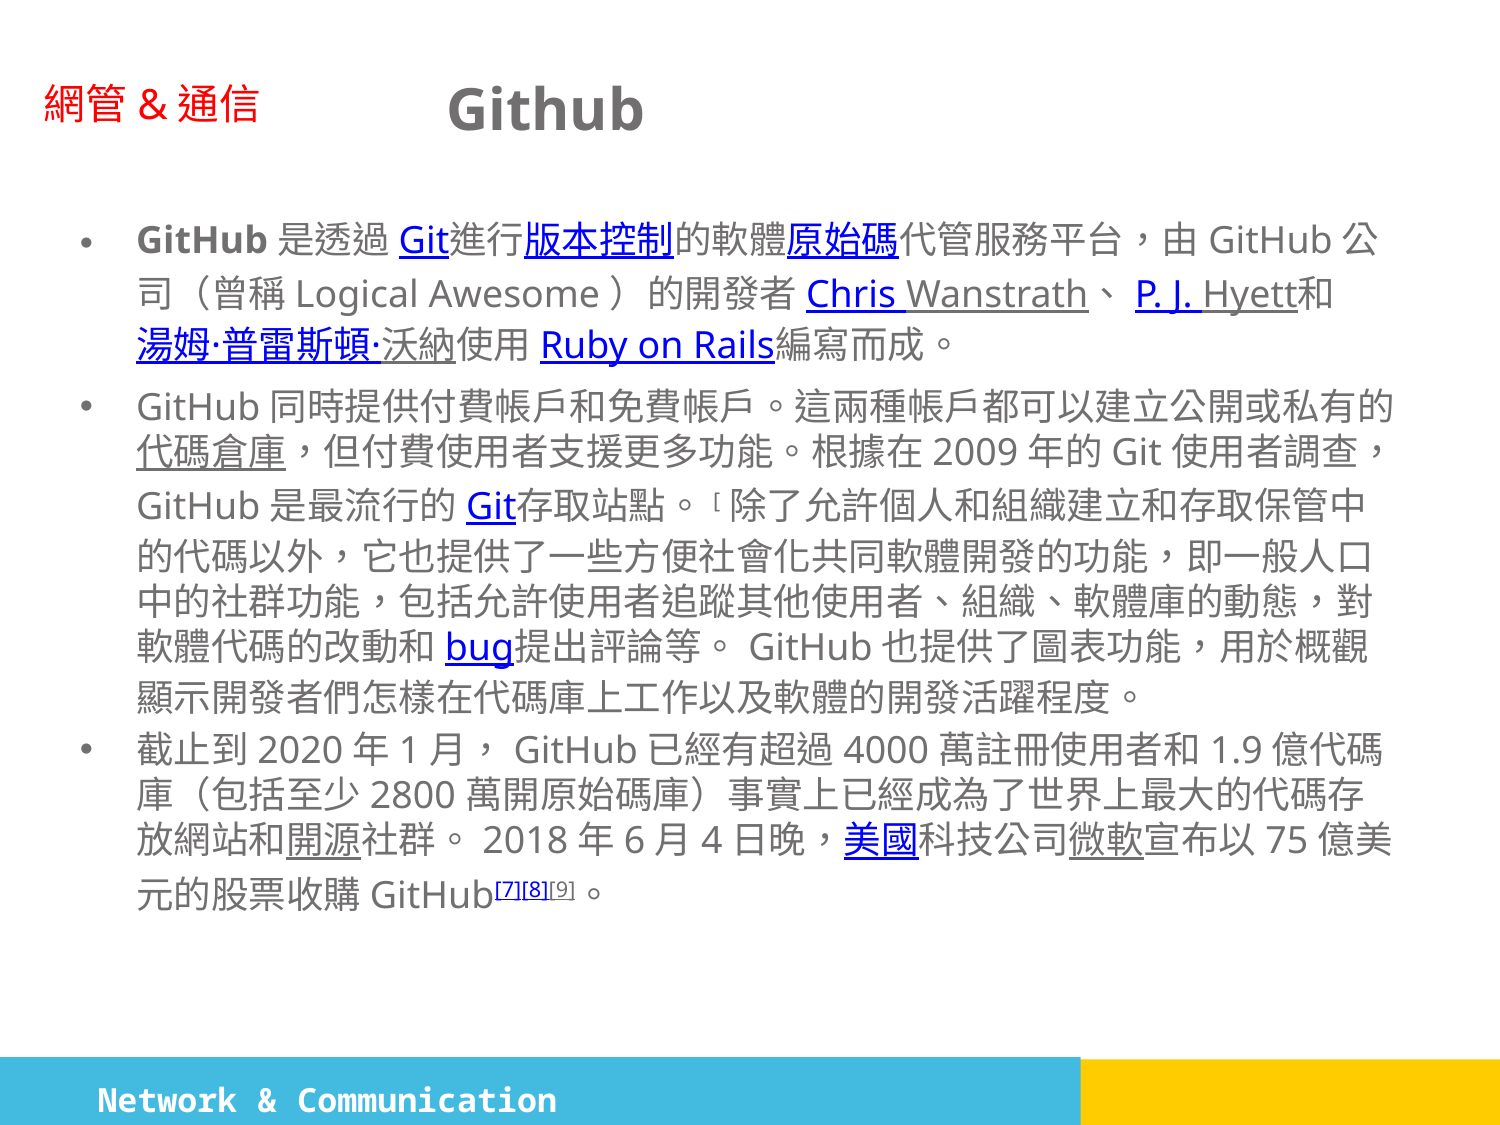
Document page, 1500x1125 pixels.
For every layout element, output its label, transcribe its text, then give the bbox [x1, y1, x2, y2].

list GitHub是透過Git進行版本控制的軟體原始碼代管服務平台，由GitHub公司（曾稱Logical Awesome）的開發者Chris Wanstrath、P. J. Hyett和湯姆·普雷斯頓·沃納使用Ruby on Rails編寫而成。 GitHub同時提供付費帳戶和免費帳戶。這兩種帳戶都可以建立公開或私有的代碼倉庫，但付費使用者支援更多功能。根據在2009年的Git使用者調查，GitHub是最流行的Git存取站點。[除了允許個人和組織建立和存取保管中的代碼以外，它也提供了一些方便社會化共同軟體開發的功能，即一般人口中的社群功能，包括允許使用者追蹤其他使用者、組織、軟體庫的動態，對軟體代碼的改動和bug提出評論等。GitHub也提供了圖表功能，用於概觀顯示開發者們怎樣在代碼庫上工作以及軟體的開發活躍程度。 截止到2020年1月，GitHub已經有超過4000萬註冊使用者和1.9億代碼庫（包括至少2800萬開原始碼庫）事實上已經成為了世界上最大的代碼存放網站和開源社群。2018年6月4日晚，美國科技公司微軟宣布以75億美元的股票收購GitHub[7][8][9]。 [64, 207, 1416, 951]
title Github [431, 42, 1500, 171]
